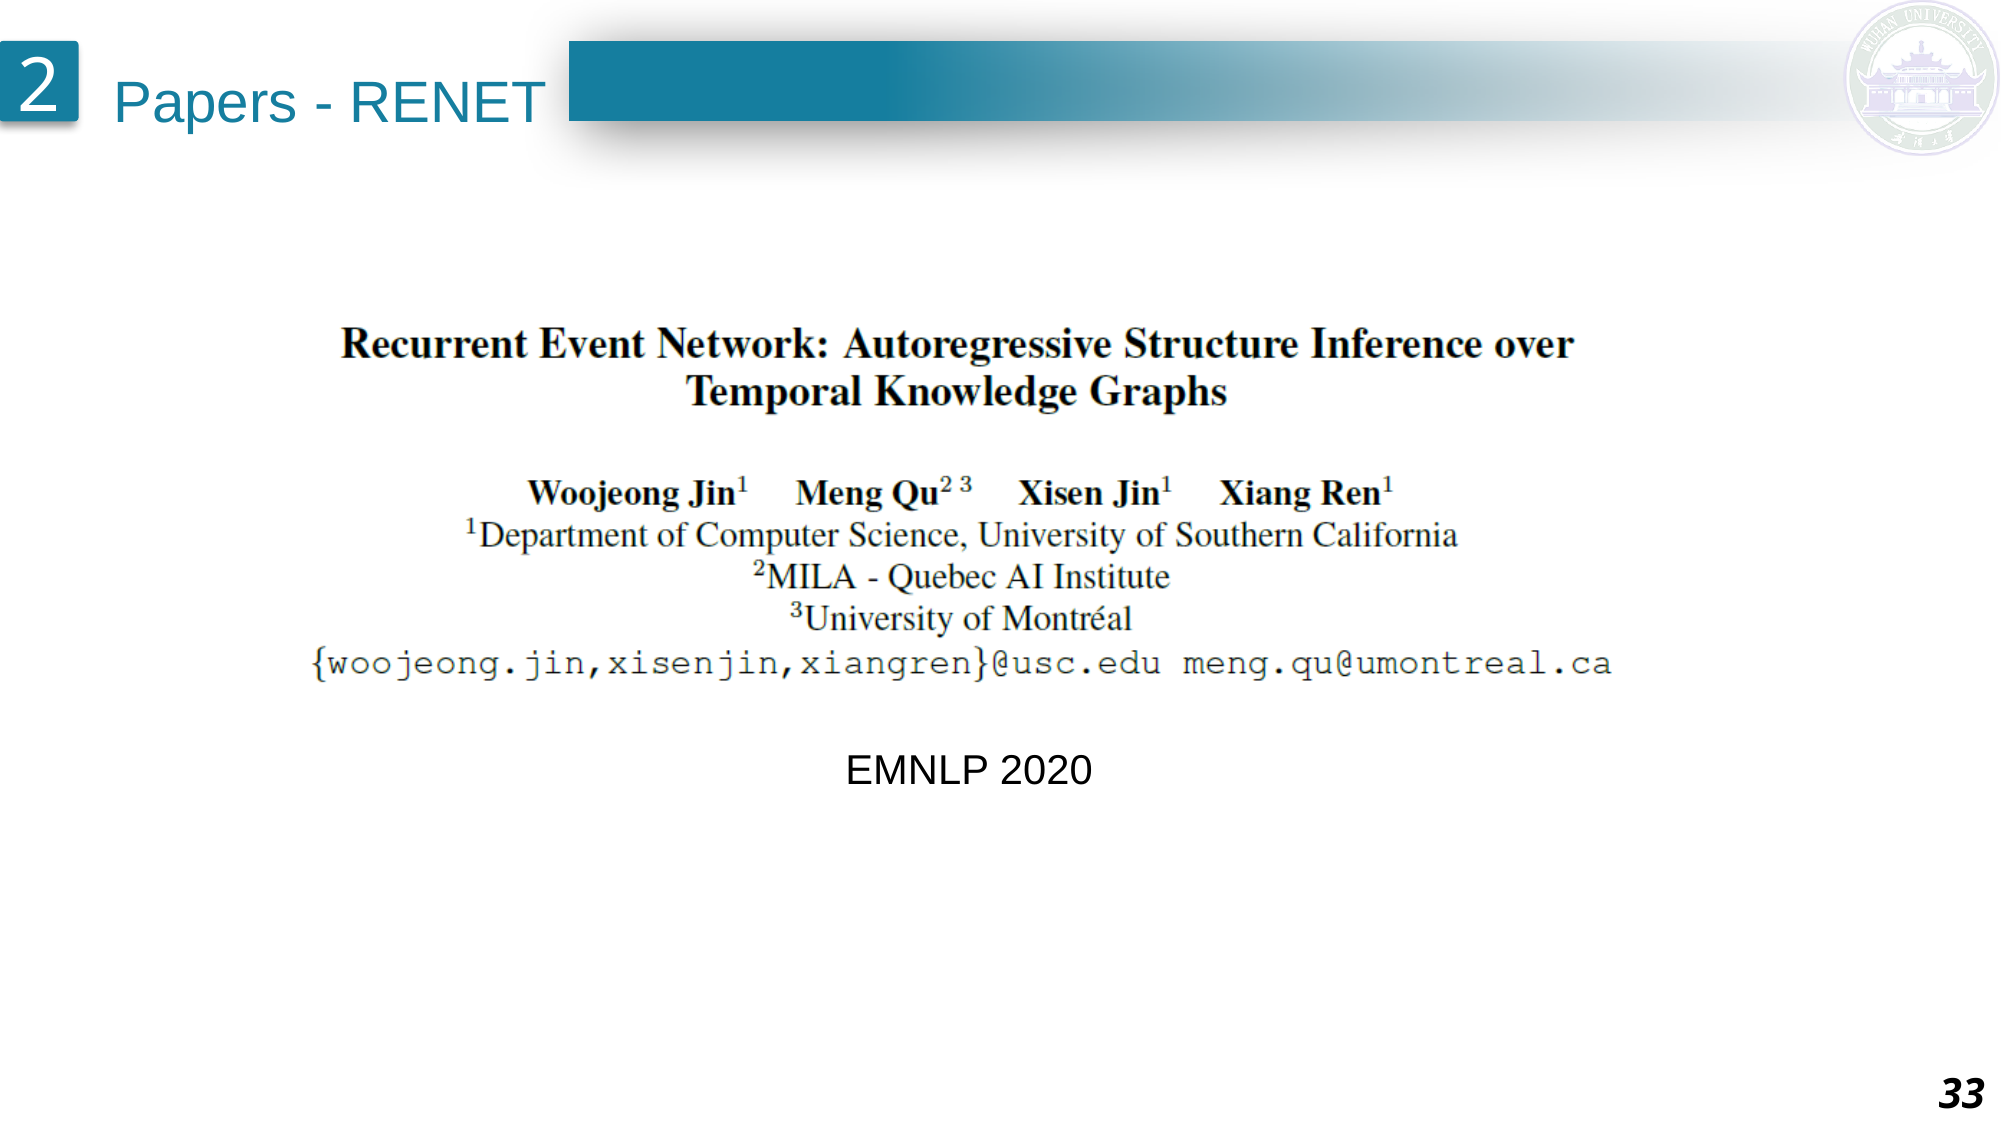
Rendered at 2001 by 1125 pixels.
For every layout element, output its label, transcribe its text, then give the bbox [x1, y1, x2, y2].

picture [281, 286, 1642, 711]
text_box EMNLP 2020 [830, 711, 1253, 801]
